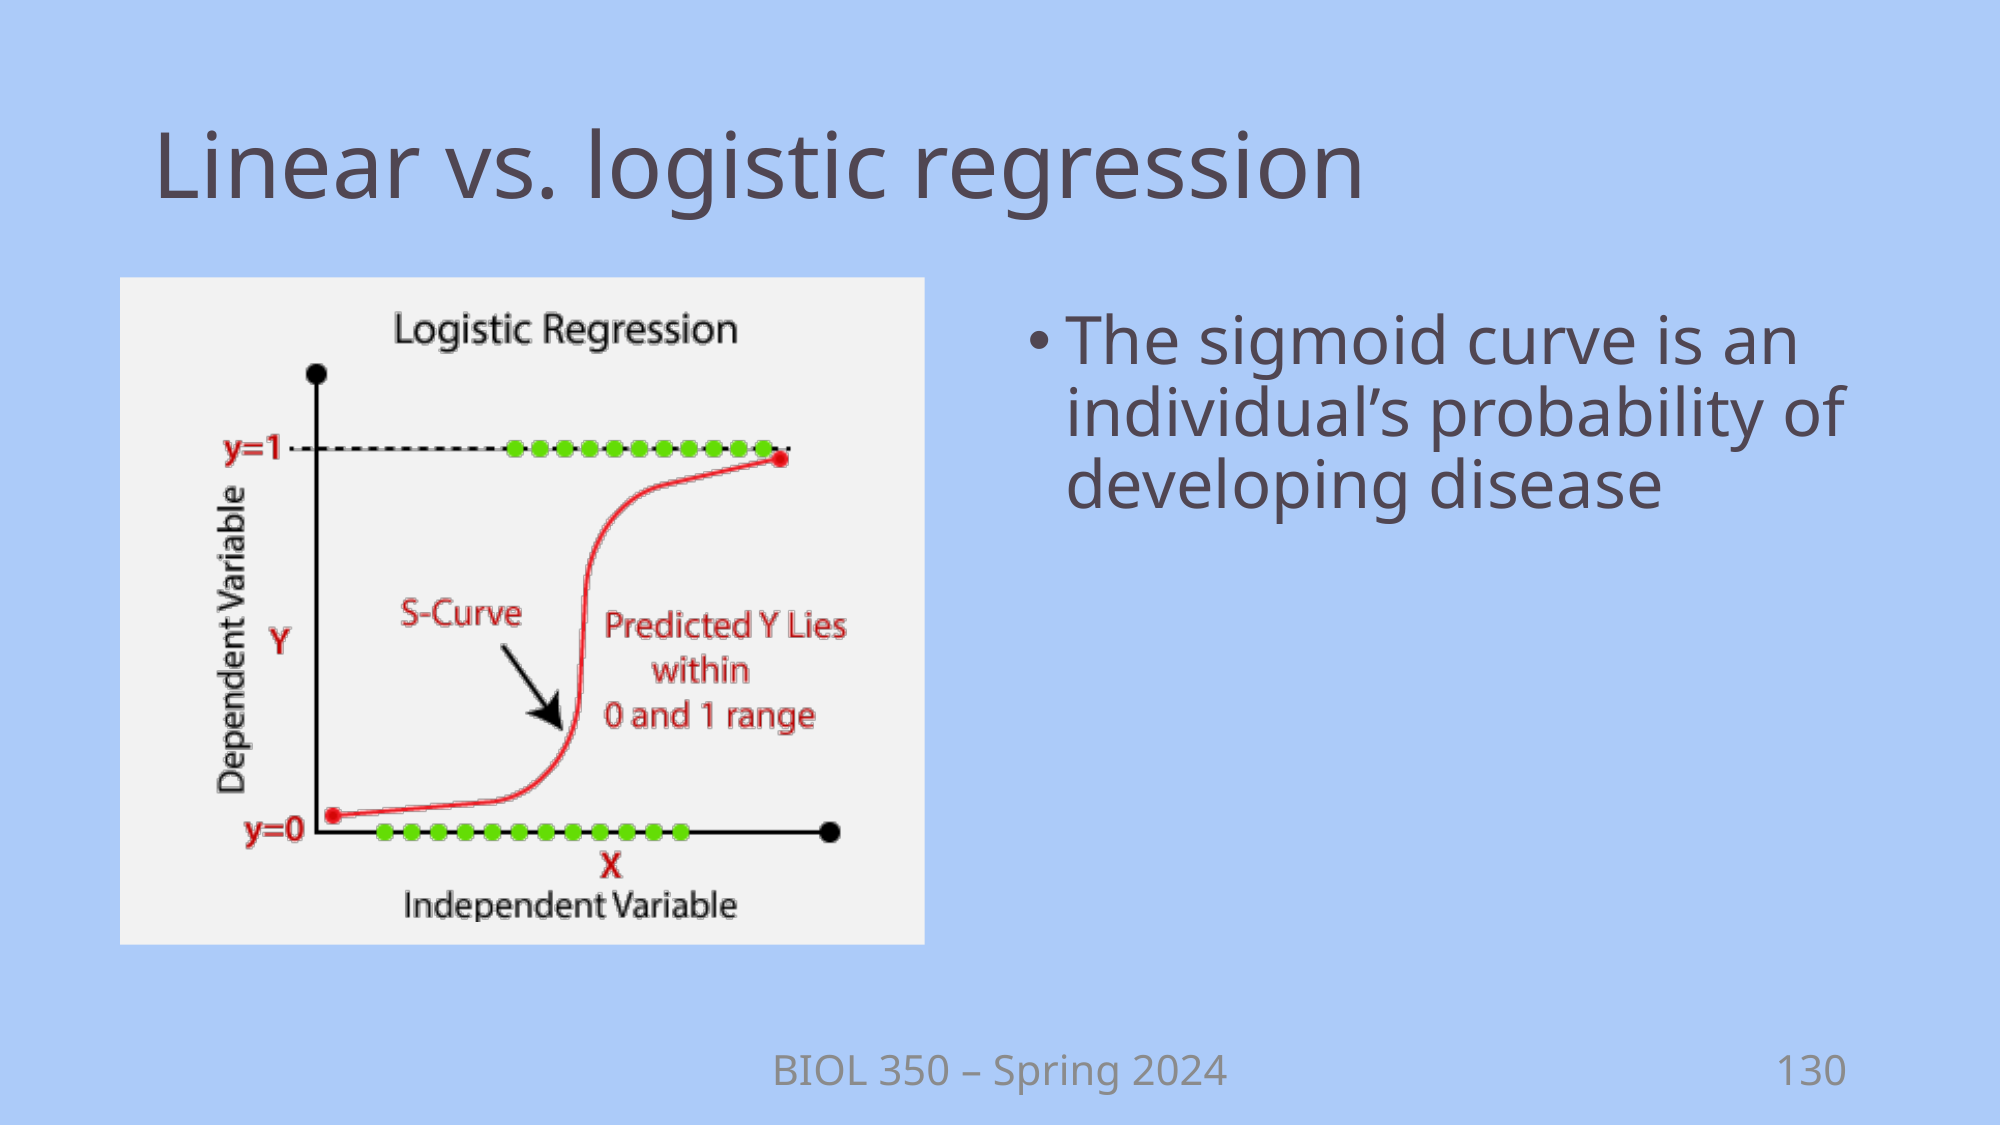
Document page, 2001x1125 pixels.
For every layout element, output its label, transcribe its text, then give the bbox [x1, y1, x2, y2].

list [161, 300, 884, 922]
text_box [119, 276, 926, 946]
footer BIOL 350 – Spring 2024 [662, 1042, 1338, 1103]
list The sigmoid curve is an individual’s probability of developing disease [1012, 299, 1863, 1014]
title Linear vs. logistic regression [137, 59, 1863, 278]
slide_number 130 [1412, 1042, 1863, 1103]
